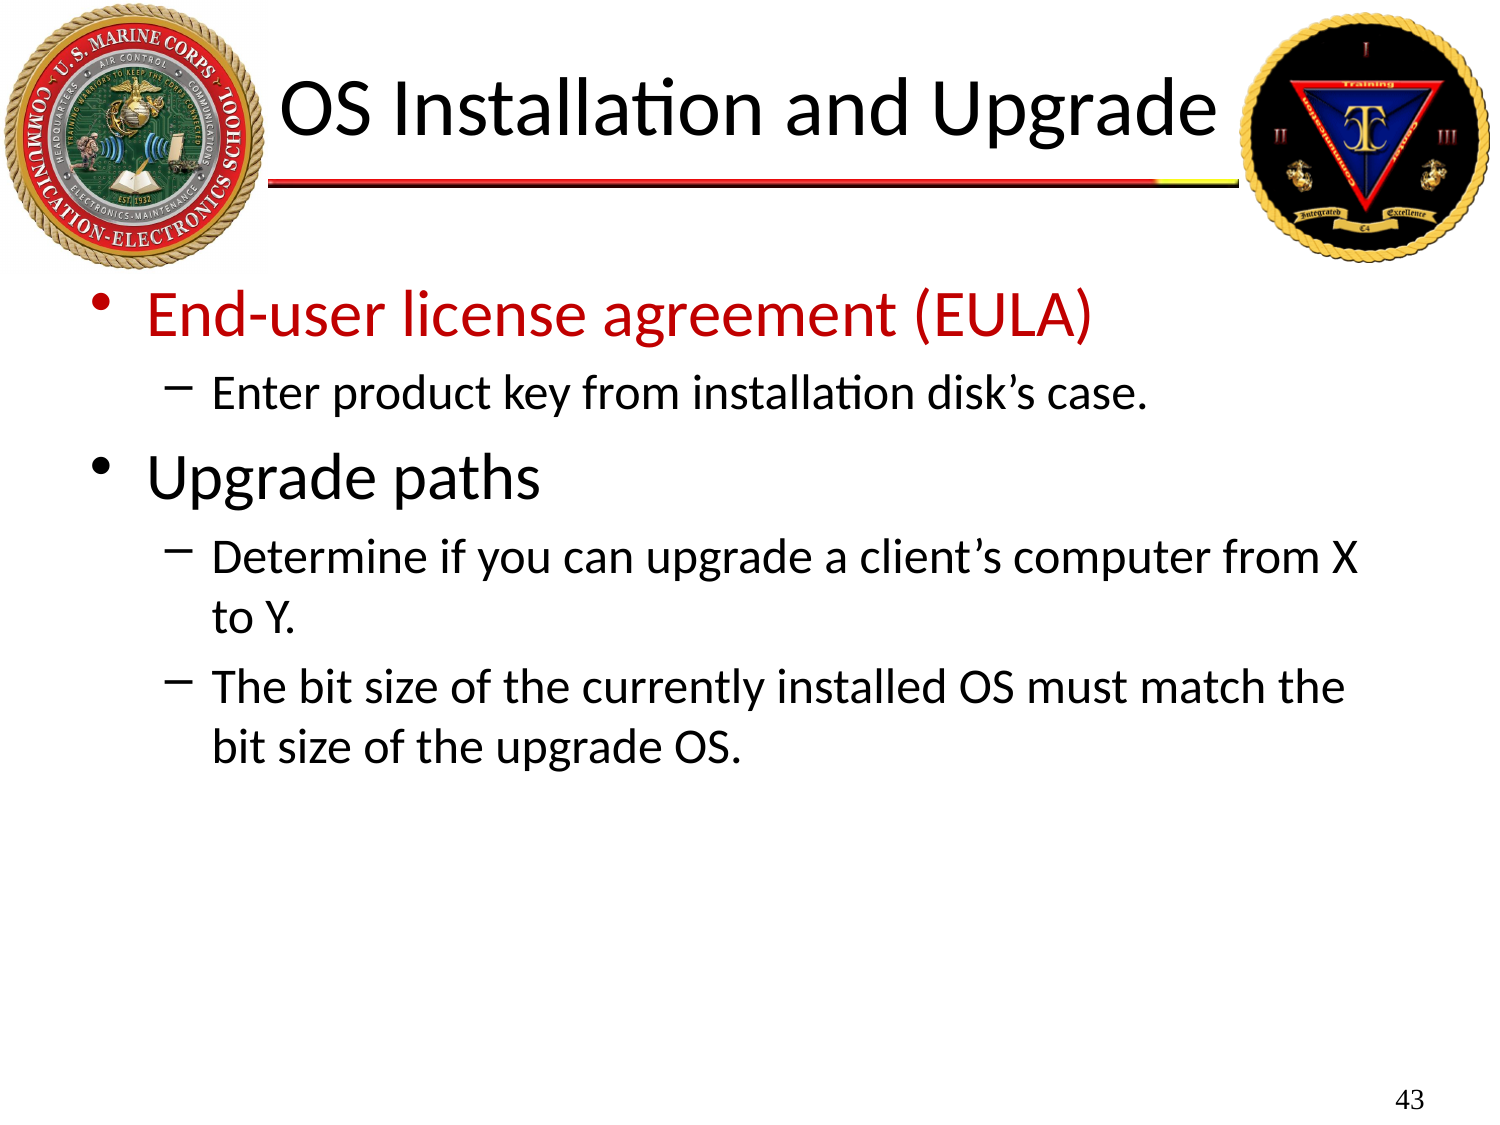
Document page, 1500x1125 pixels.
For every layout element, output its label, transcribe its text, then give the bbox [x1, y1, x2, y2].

title OS Installation and Upgrade [75, 45, 1425, 233]
picture [1239, 12, 1490, 263]
list End-user license agreement (EULA) Enter product key from installation disk’s case. Upgrade paths Determine if you can upgrade a client’s computer from X to Y. The bit size of the currently installed OS must match the bit size of the upgrade OS. [75, 262, 1425, 1005]
picture [0, 0, 268, 274]
